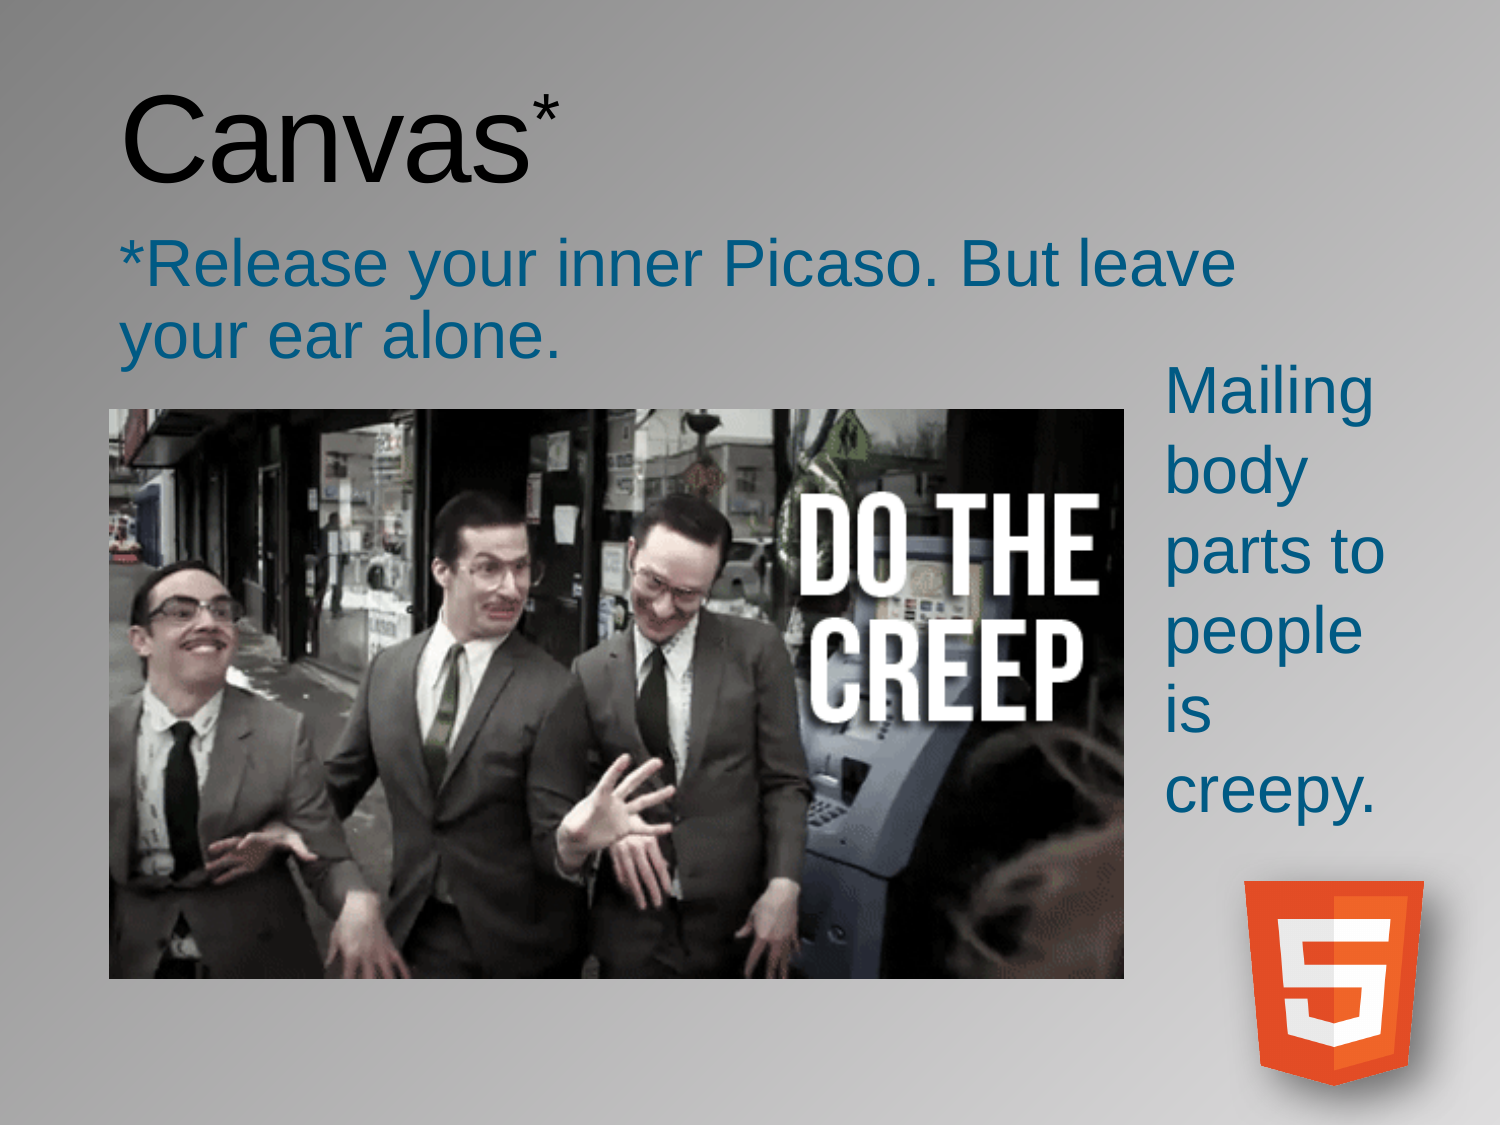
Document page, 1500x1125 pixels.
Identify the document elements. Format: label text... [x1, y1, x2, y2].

picture [1232, 881, 1436, 1086]
subtitle *Release your inner Picaso. But leave your ear alone. [119, 229, 1380, 306]
title Canvas* [119, 17, 1380, 229]
text_box Mailing body parts to people is creepy. [1164, 346, 1426, 827]
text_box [108, 408, 1125, 980]
